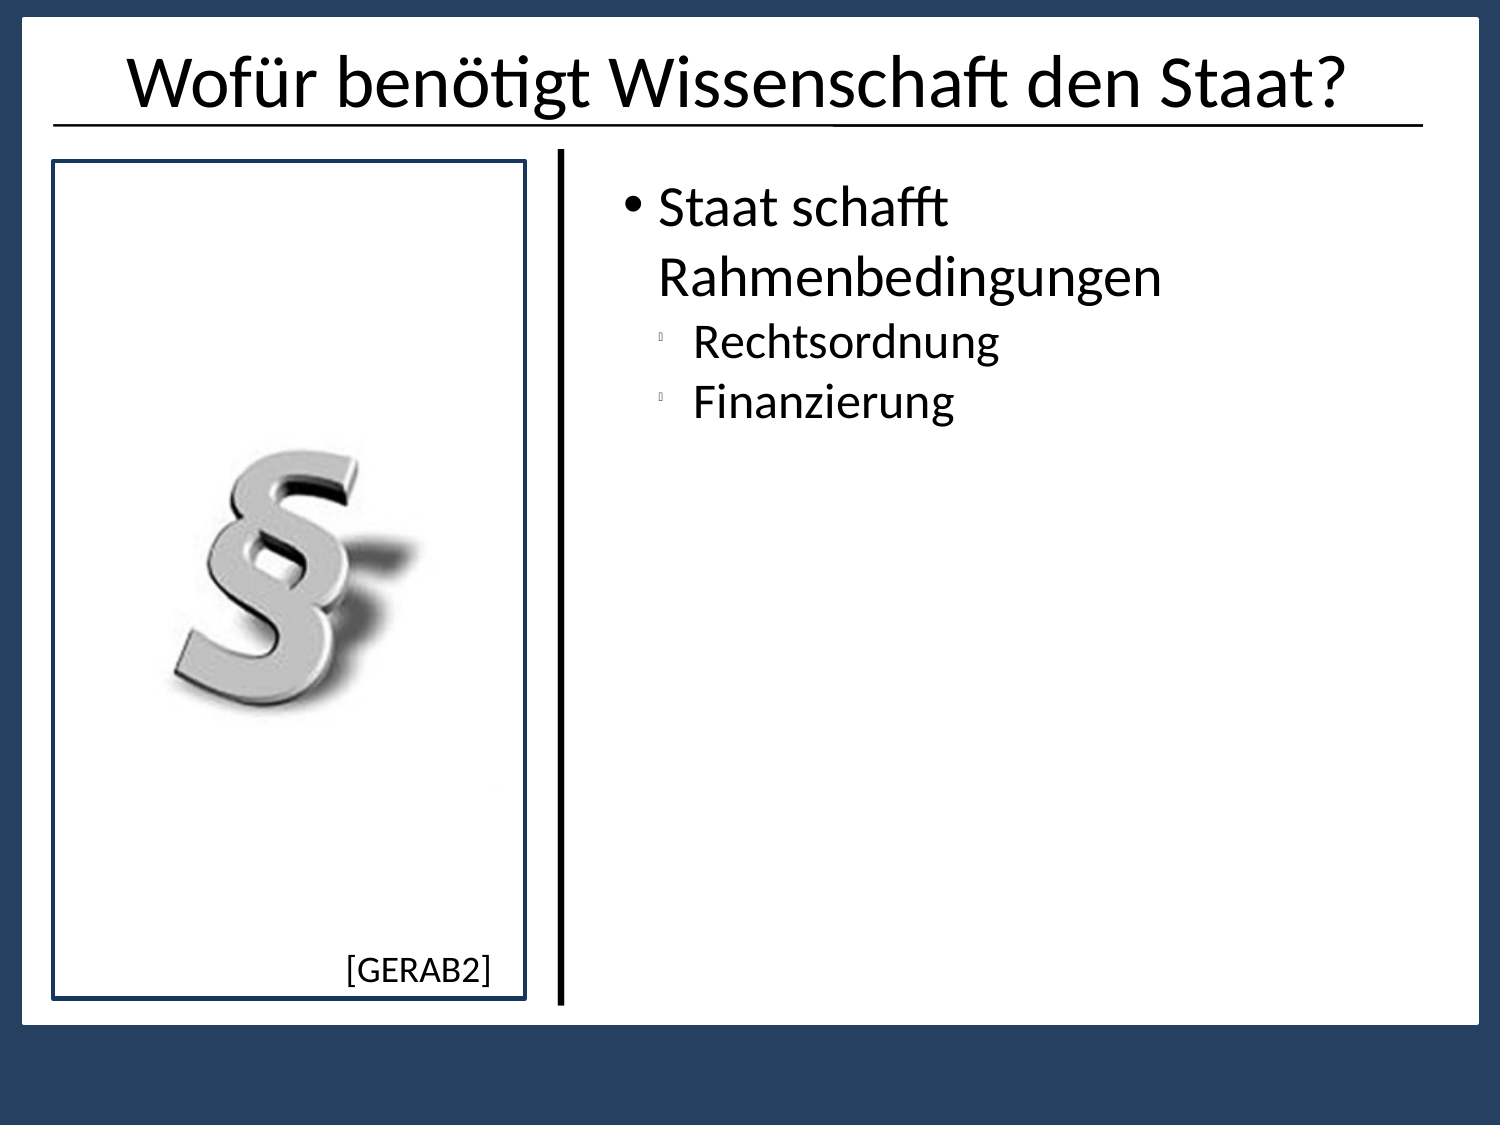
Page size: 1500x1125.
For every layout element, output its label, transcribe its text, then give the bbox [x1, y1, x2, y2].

text_box Wofür benötigt Wissenschaft den Staat? [53, 30, 1425, 126]
picture [80, 370, 499, 789]
text_box Staat schafft Rahmenbedingungen Rechtsordnung Finanzierung [608, 160, 1425, 988]
text_box [53, 160, 525, 999]
text_box [GERAB2] [330, 938, 543, 998]
